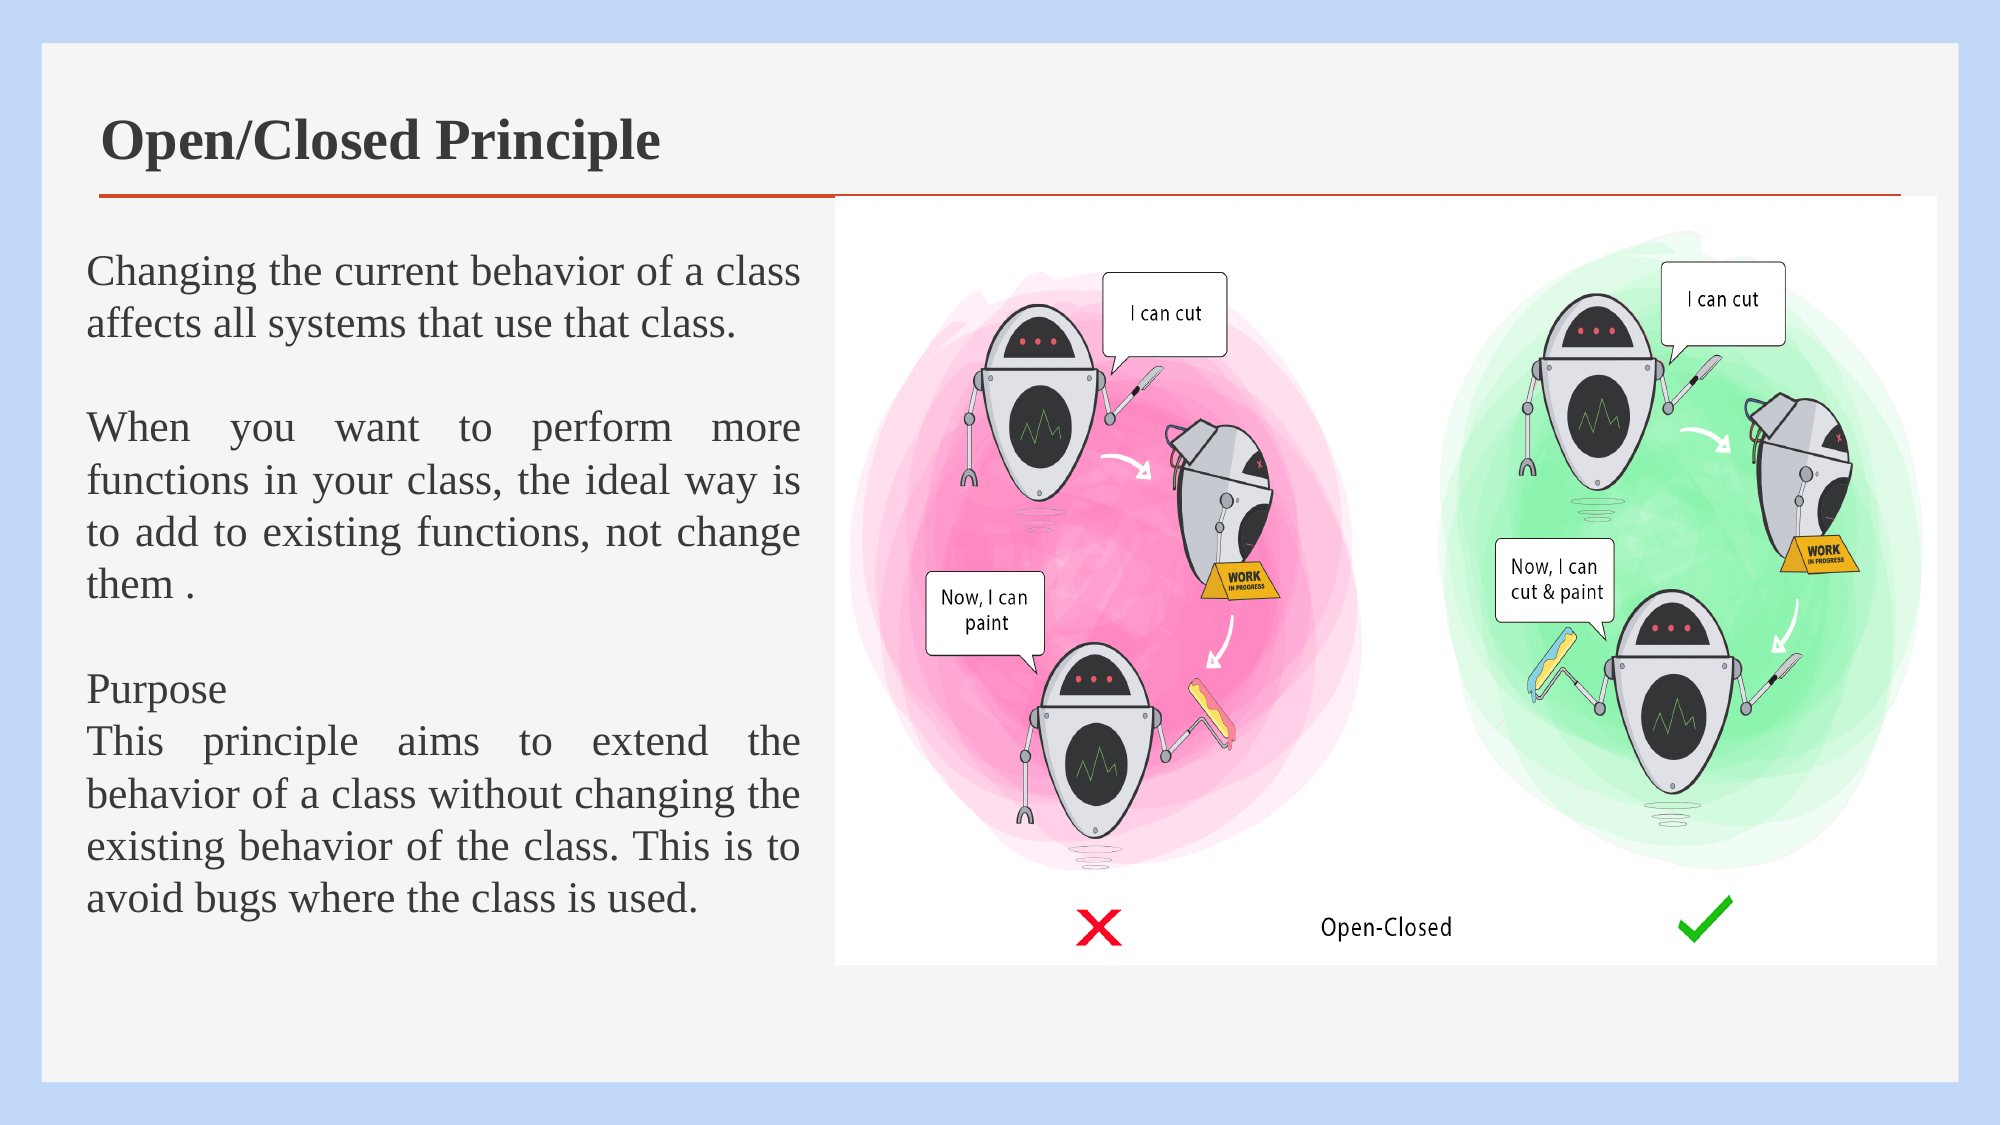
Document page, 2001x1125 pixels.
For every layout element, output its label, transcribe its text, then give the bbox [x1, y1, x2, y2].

picture [835, 196, 1937, 965]
text_box Changing the current behavior of a class affects all systems that use that class. When you want to perform more functions in your class, the ideal way is to add to existing functions, not change them . Purpose This principle aims to extend the behavior of a class without changing the existing behavior of the class. This is to avoid bugs where the class is used. [71, 232, 817, 929]
title Open/Closed Principle [85, 73, 1214, 179]
